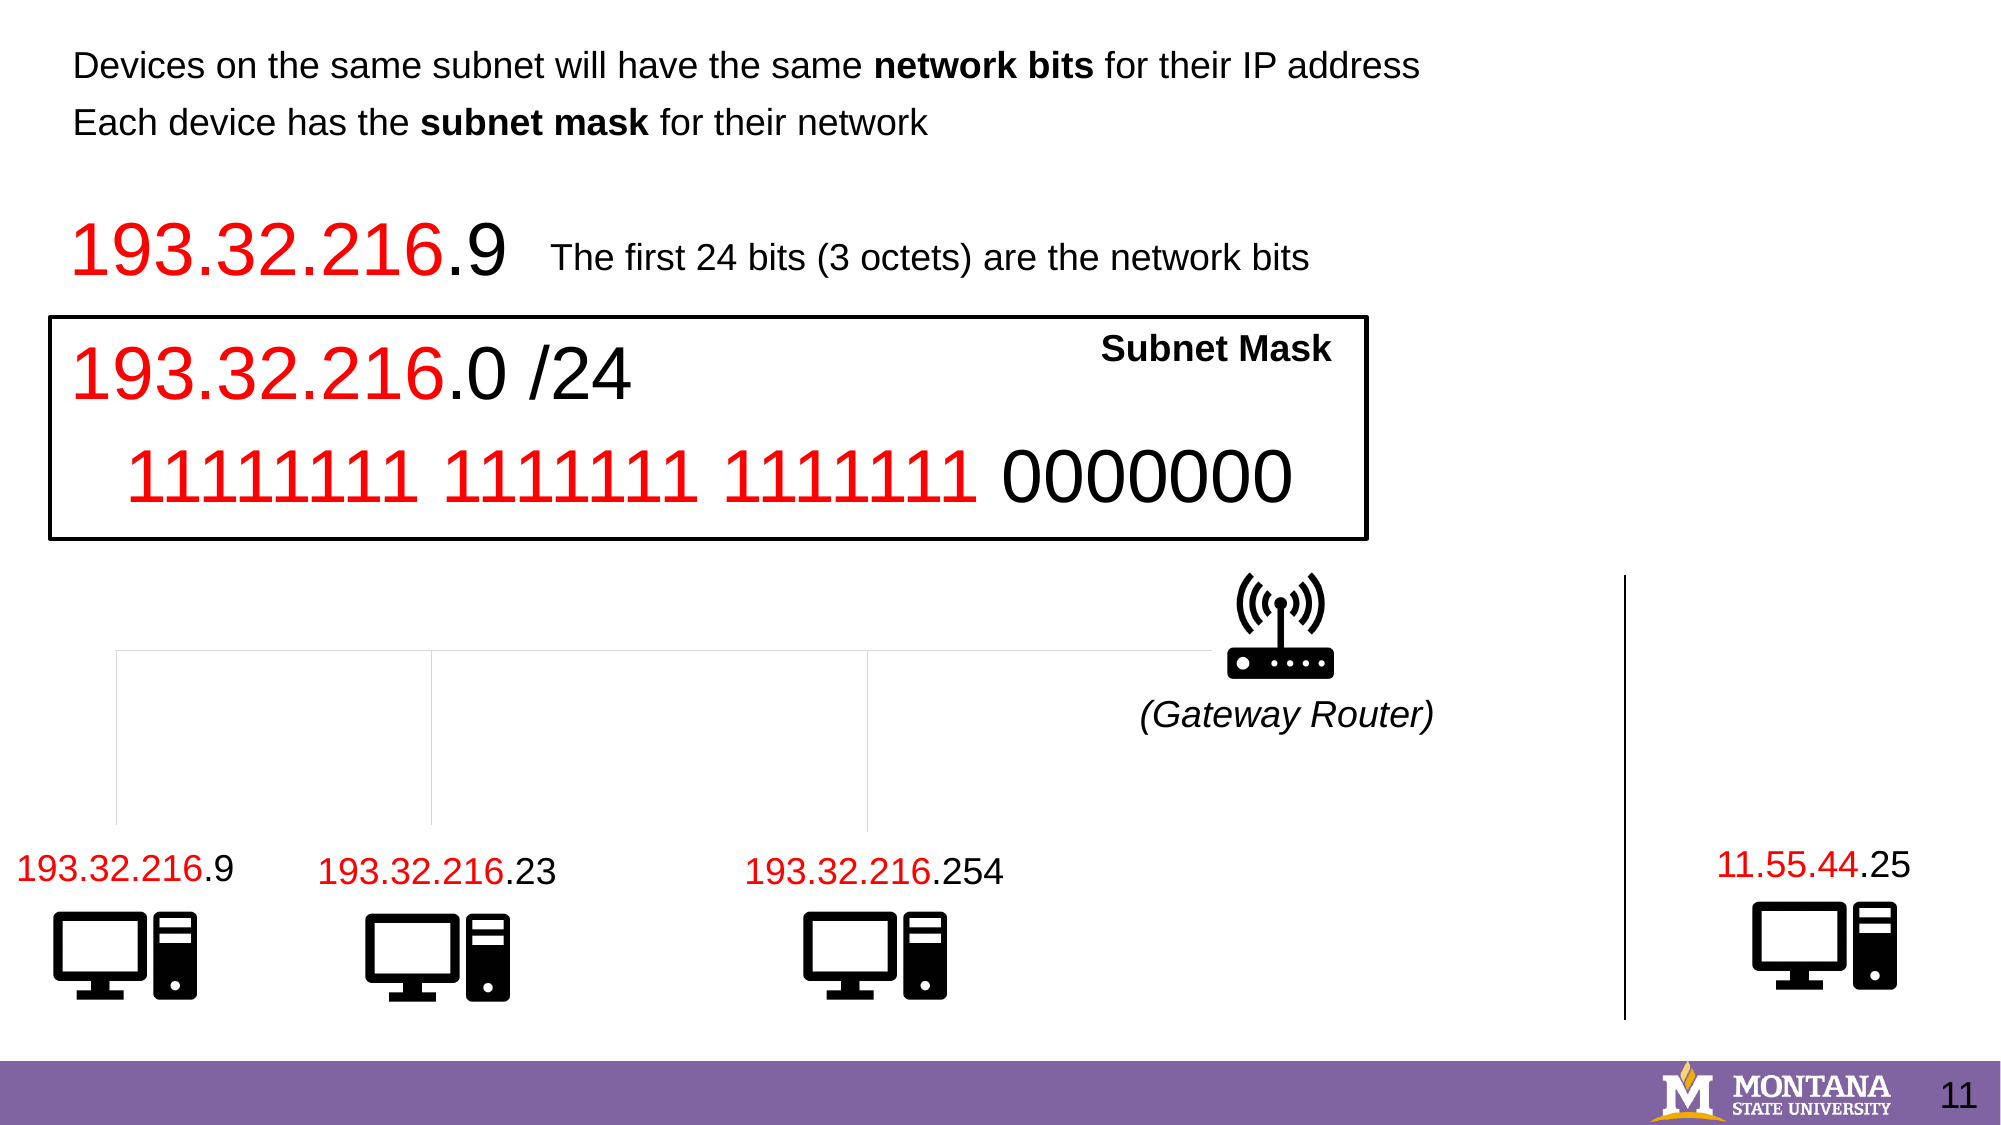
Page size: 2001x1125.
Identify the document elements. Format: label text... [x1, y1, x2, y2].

text_box Devices on the same subnet will have the same network bits for their IP address [57, 33, 1436, 94]
text_box 193.32.216.23 [302, 839, 572, 900]
picture [1650, 1060, 1891, 1122]
picture [799, 880, 951, 1032]
text_box 193.32.216.9 [55, 192, 523, 298]
text_box (Gateway Router) [1124, 682, 1450, 743]
picture [362, 882, 513, 1033]
text_box 193.32.216.9 [1, 836, 250, 897]
picture [49, 880, 201, 1032]
text_box [48, 315, 1369, 541]
picture [1205, 550, 1356, 701]
text_box The first 24 bits (3 octets) are the network bits [535, 225, 1326, 286]
slide_number 11 [1912, 1072, 1994, 1125]
text_box Subnet Mask [1086, 317, 1348, 377]
picture [1749, 869, 1901, 1021]
text_box 11.55.44.25 [1701, 832, 1927, 892]
text_box 193.32.216.254 [729, 839, 1020, 900]
text_box Each device has the subnet mask for their network [57, 90, 944, 151]
